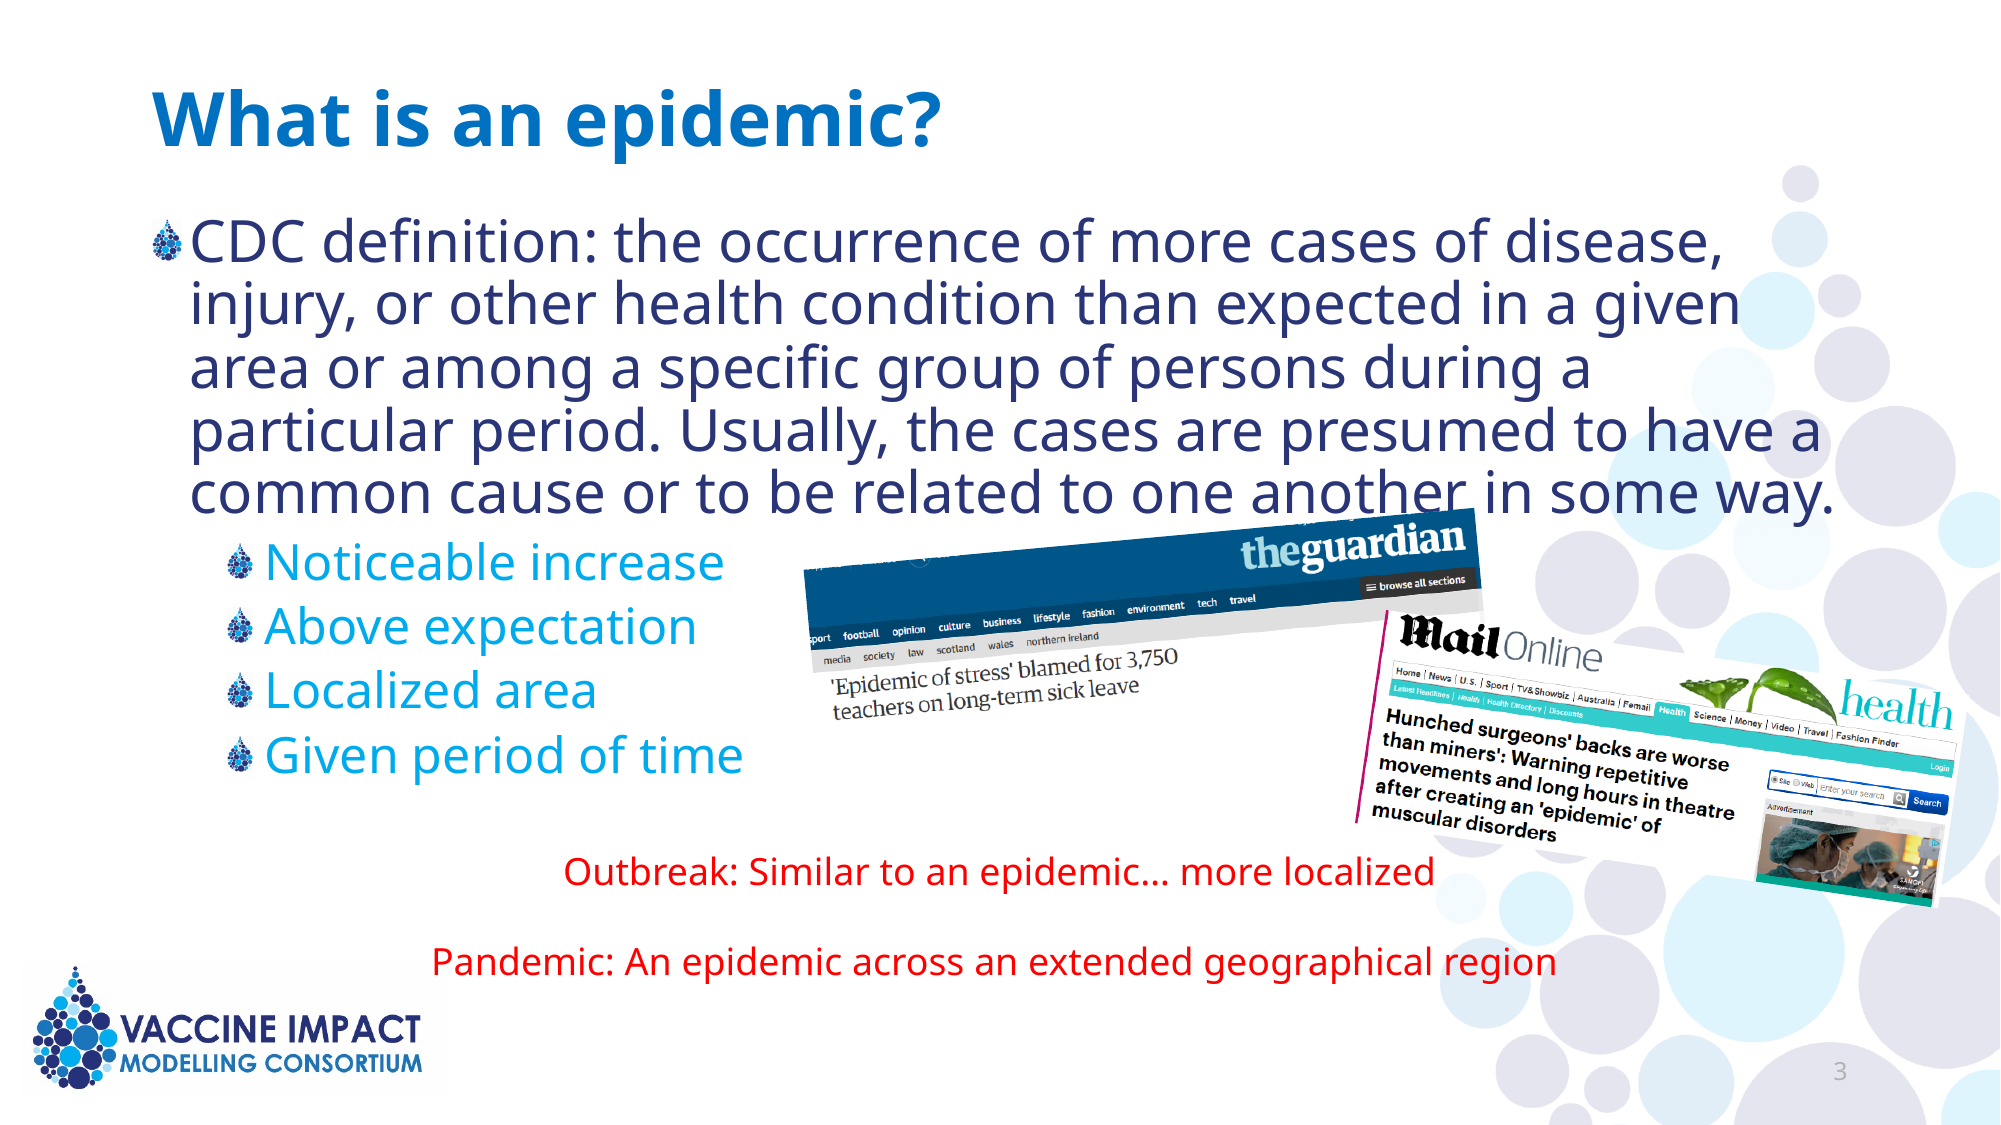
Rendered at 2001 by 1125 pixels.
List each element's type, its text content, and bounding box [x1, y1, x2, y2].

slide_number 3 [1412, 1042, 1863, 1103]
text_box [1367, 651, 1957, 867]
list CDC definition: the occurrence of more cases of disease, injury, or other health condition than expected in a given area or among a specific group of persons during a particular period. Usually, the cases are presumed to have a common cause or to be related to one another in some way. Noticeable increase Above expectation Localized area Given period of time [137, 204, 1863, 993]
picture [0, 0, 2001, 1125]
title What is an epidemic? [137, 59, 1863, 185]
text_box Outbreak: Similar to an epidemic… more localized Pandemic: An epidemic across an extended geographical region [416, 840, 1584, 991]
